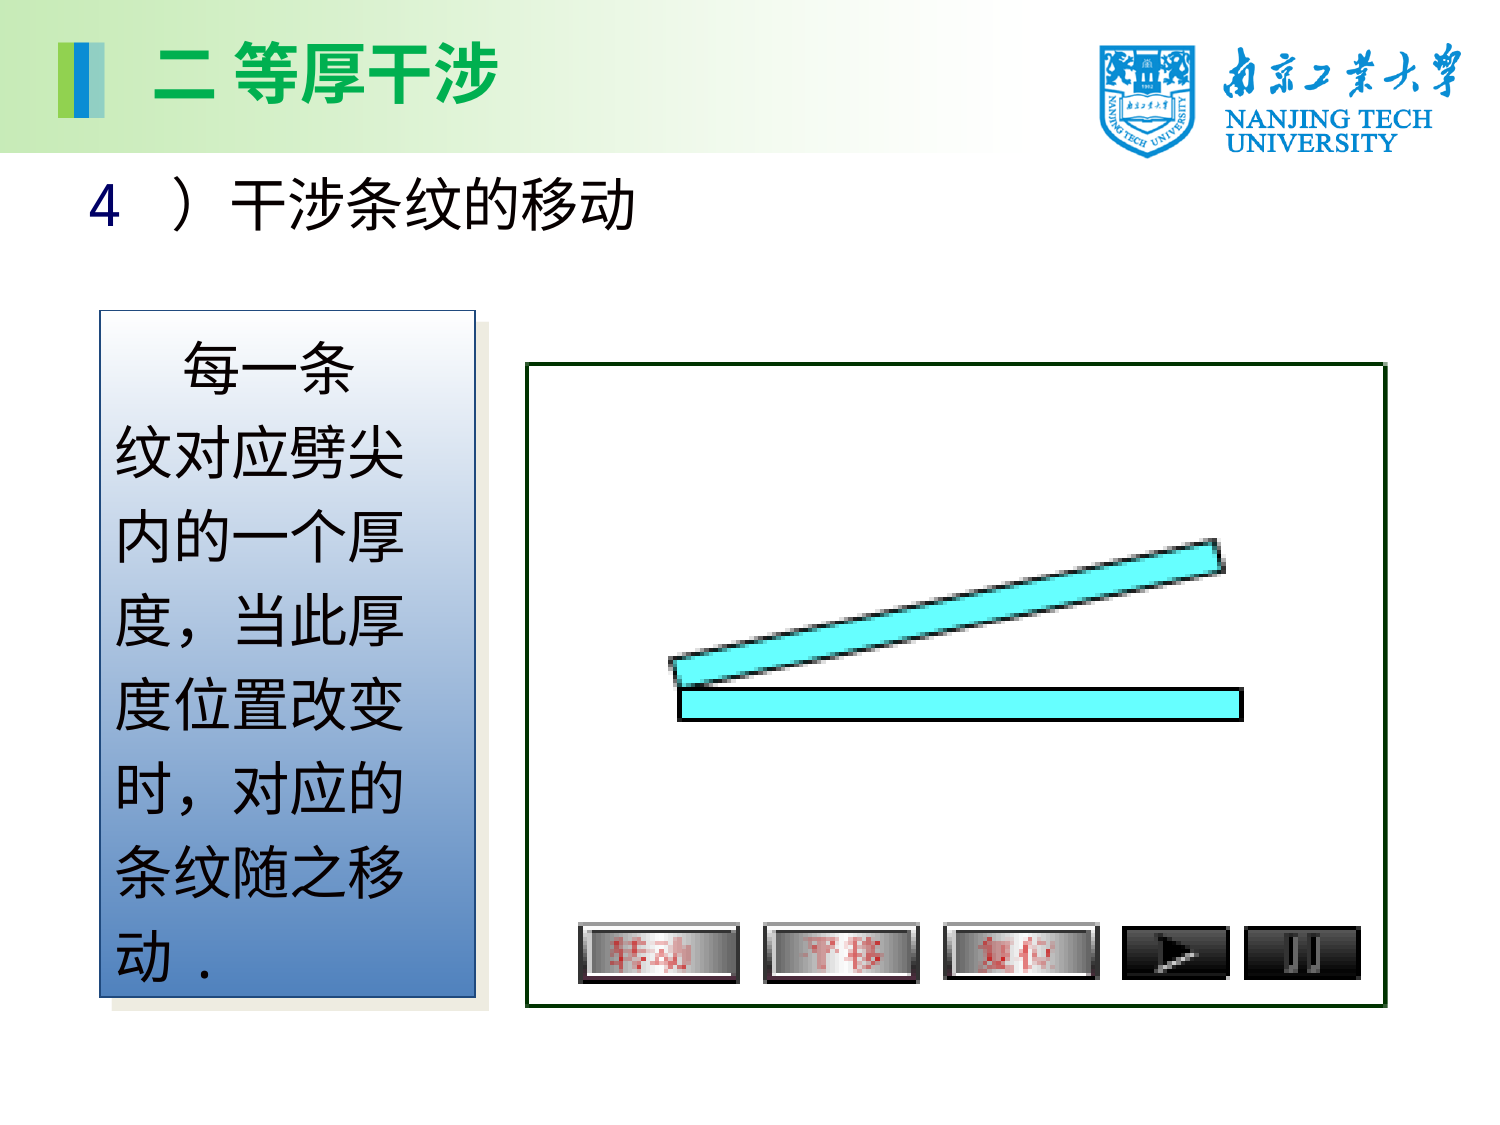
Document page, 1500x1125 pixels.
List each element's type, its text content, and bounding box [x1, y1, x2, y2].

text_box 4 ）干涉条纹的移动 [37, 160, 825, 246]
picture [0, 0, 1500, 1125]
text_box 二 等厚干涉 [136, 24, 516, 120]
text_box 每一条 纹对应劈尖 内的一个厚 度，当此厚 度位置改变 时，对应的 条纹随之移 动. [99, 310, 475, 998]
